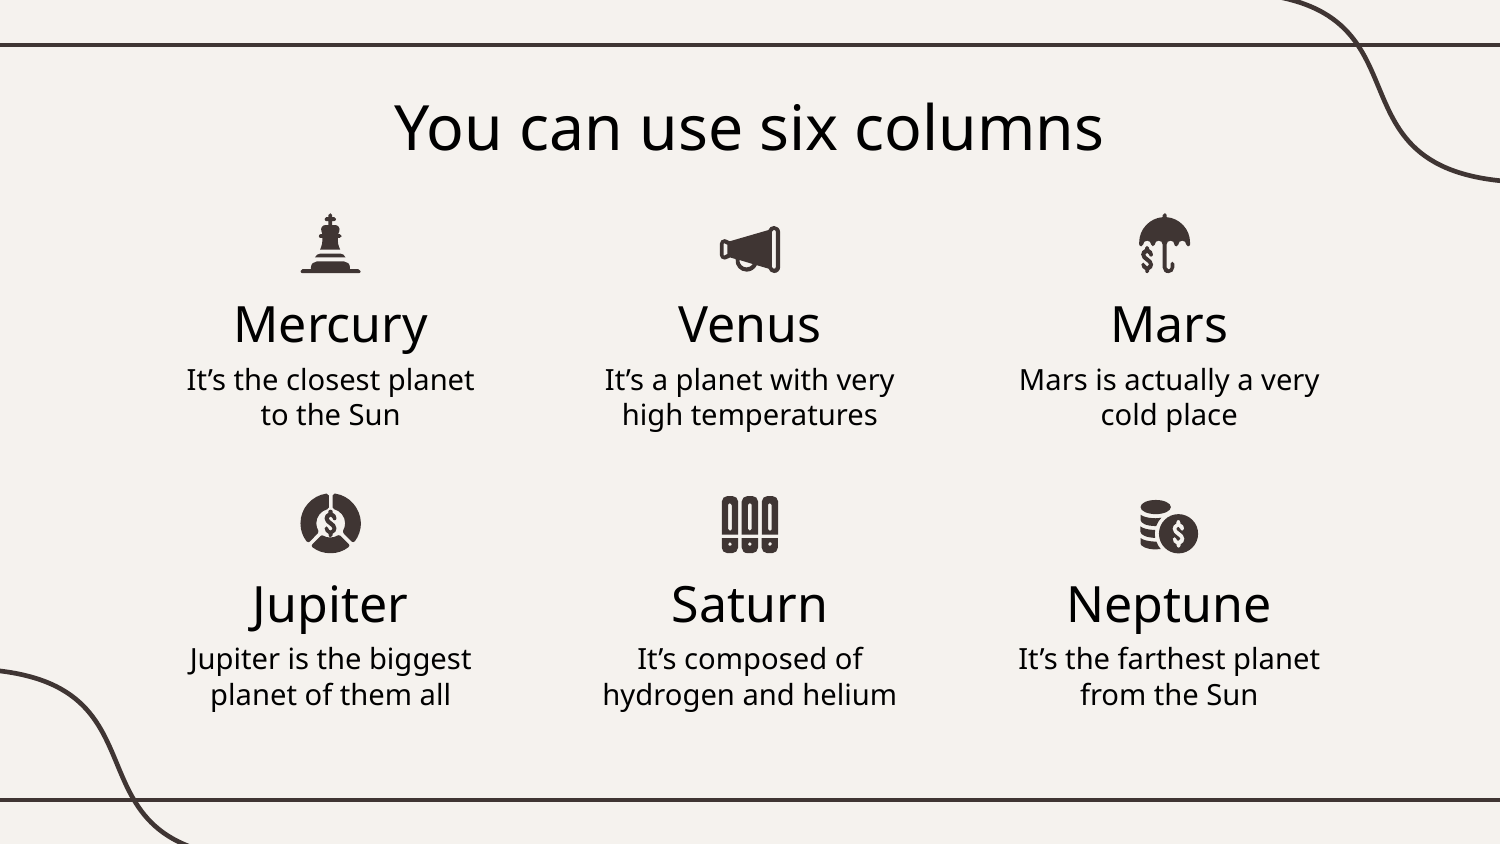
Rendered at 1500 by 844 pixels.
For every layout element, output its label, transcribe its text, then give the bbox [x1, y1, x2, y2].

subtitle Neptune [994, 557, 1344, 625]
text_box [1140, 499, 1199, 554]
subtitle It’s a planet with very high temperatures [575, 346, 925, 441]
subtitle It’s composed of hydrogen and helium [575, 625, 925, 720]
subtitle It’s the closest planet to the Sun [156, 346, 506, 441]
subtitle Mars is actually a very cold place [994, 346, 1344, 441]
subtitle It’s the farthest planet from the Sun [994, 625, 1344, 720]
text_box [719, 225, 781, 274]
subtitle Jupiter is the biggest planet of them all [156, 625, 506, 720]
subtitle Saturn [575, 557, 925, 625]
title You can use six columns [204, 72, 1296, 167]
subtitle Venus [575, 277, 925, 346]
subtitle Jupiter [156, 557, 506, 625]
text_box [300, 212, 361, 274]
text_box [1138, 213, 1191, 274]
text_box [300, 493, 362, 554]
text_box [721, 495, 779, 554]
subtitle Mercury [156, 277, 506, 346]
subtitle Mars [994, 277, 1344, 346]
